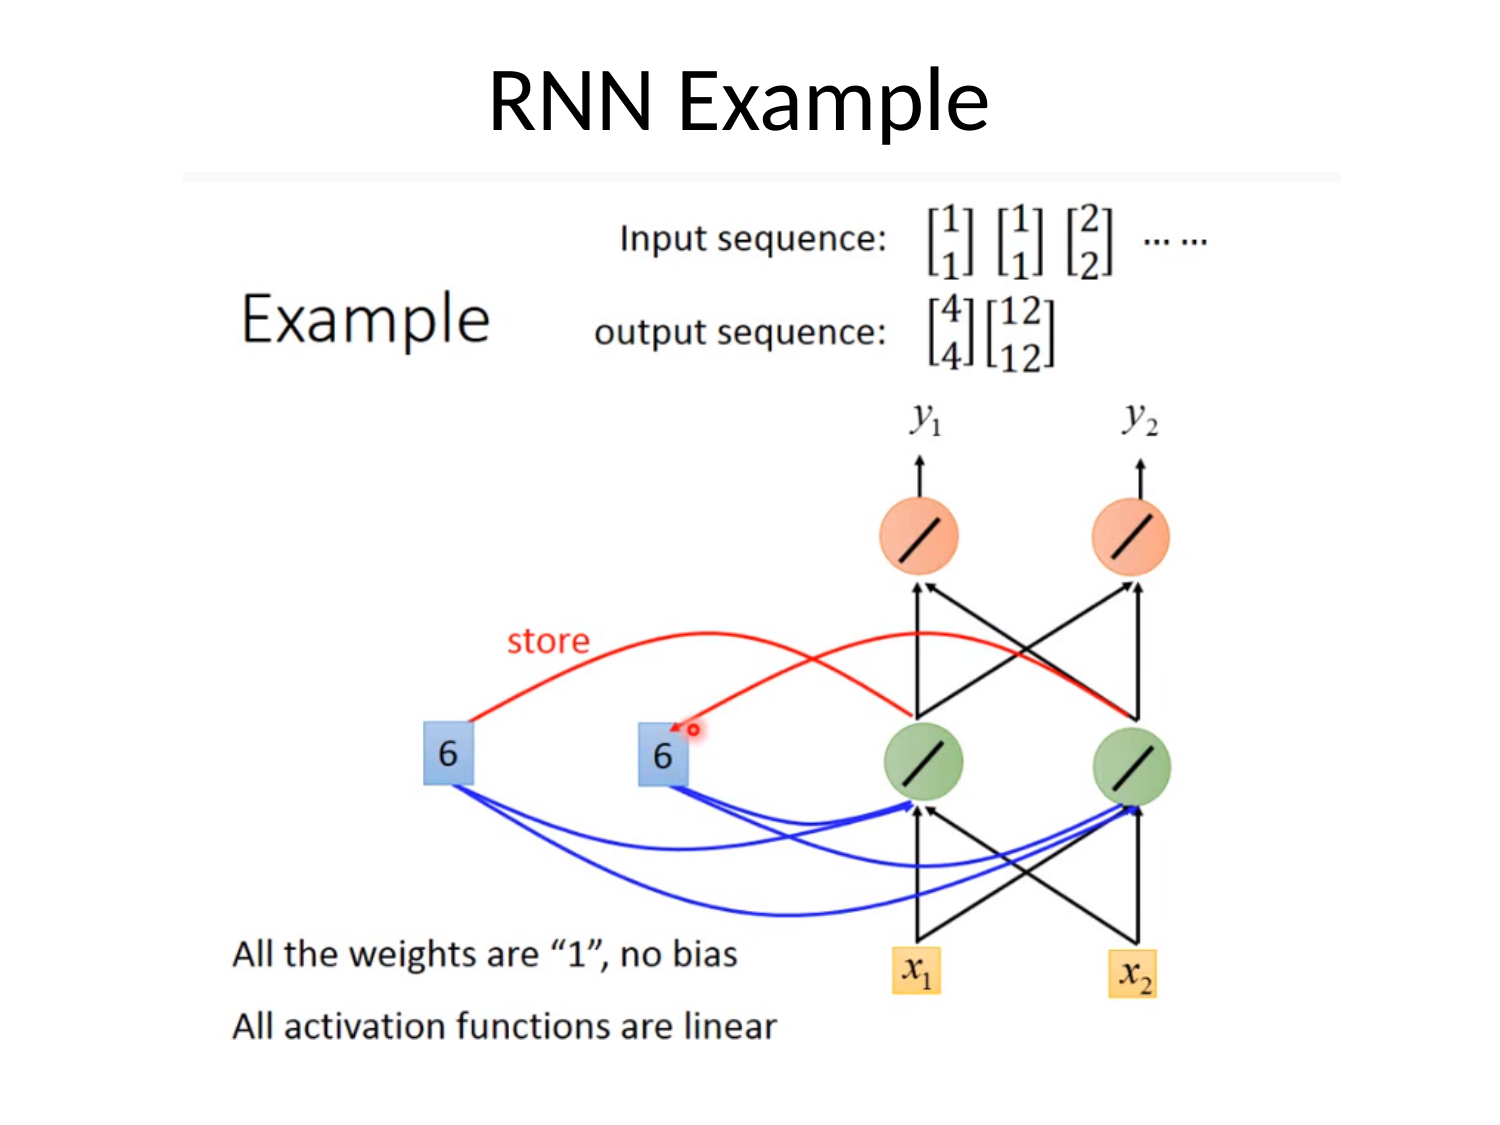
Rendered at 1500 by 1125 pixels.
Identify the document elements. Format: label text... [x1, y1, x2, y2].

picture [182, 172, 1341, 1041]
title RNN Example [64, 0, 1415, 188]
